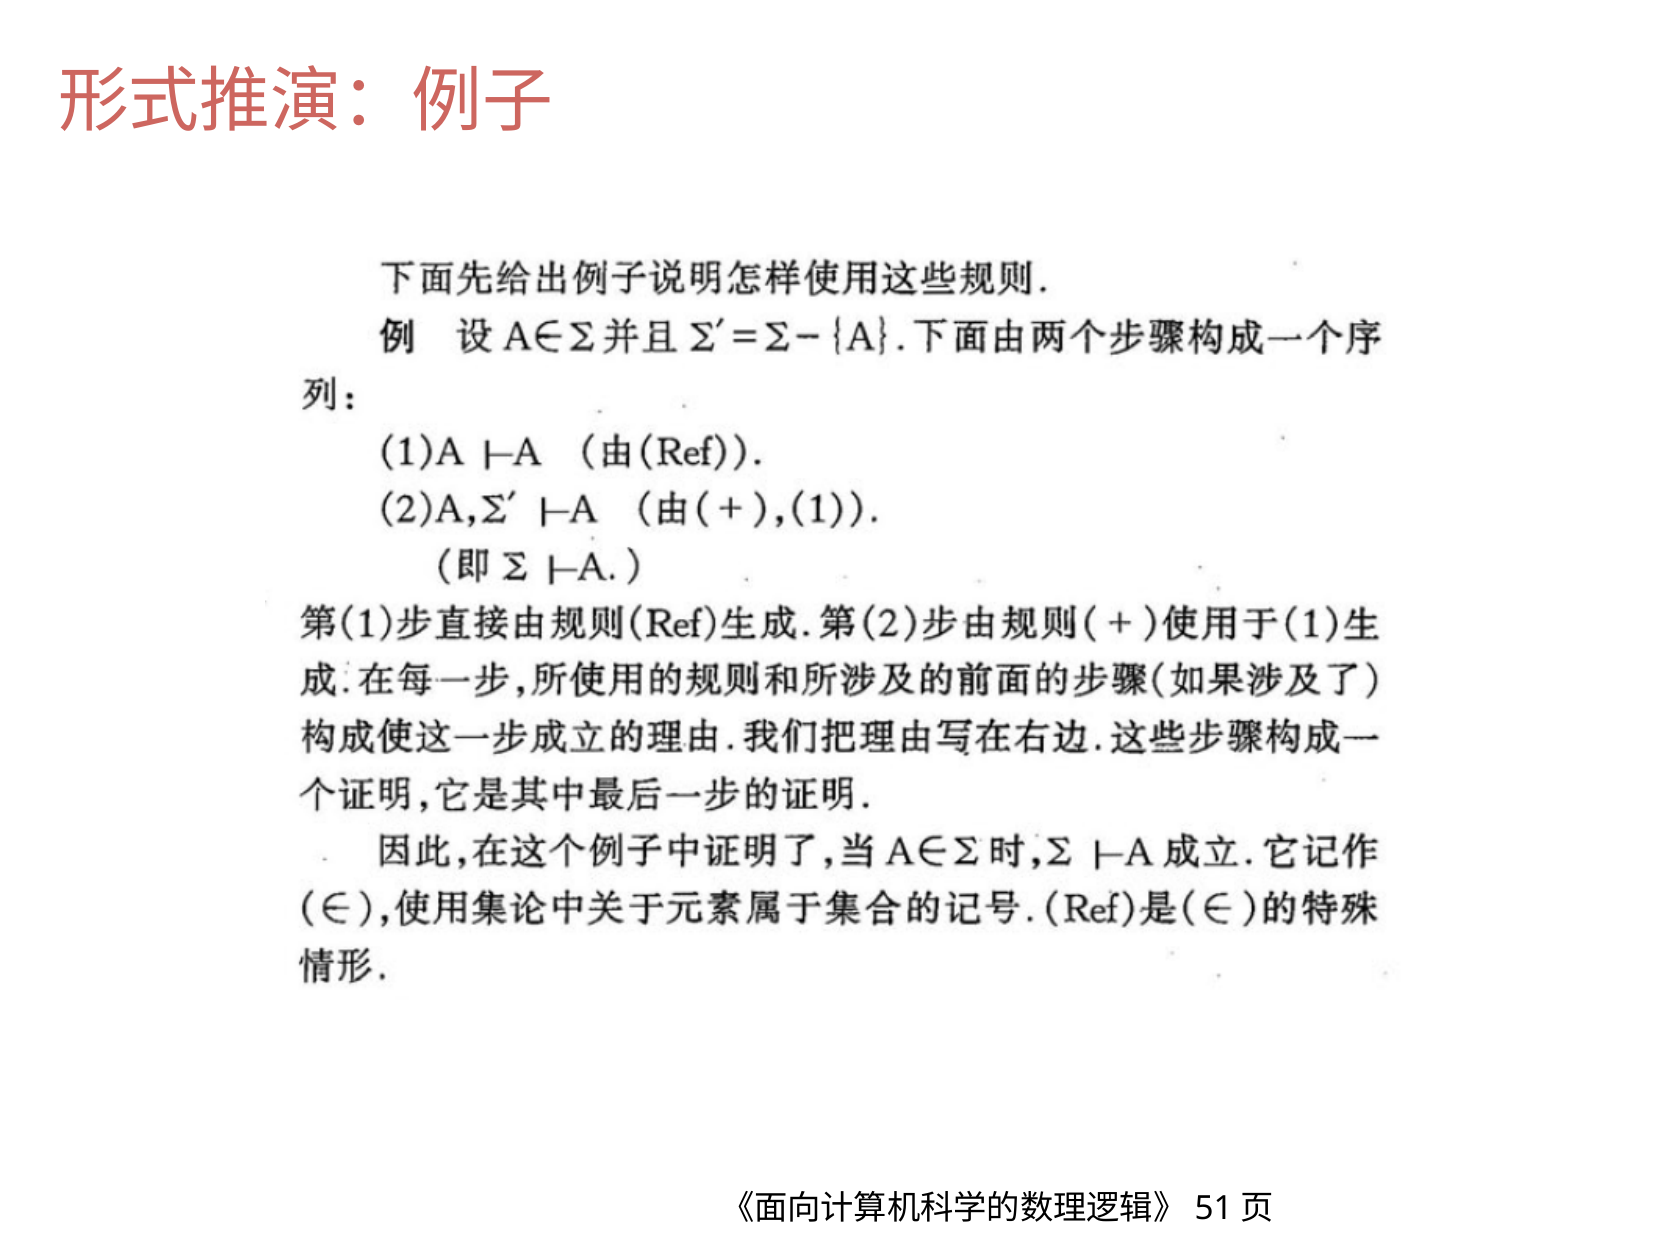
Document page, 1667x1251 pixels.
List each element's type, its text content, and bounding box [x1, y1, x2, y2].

list 形式推演：例子 [51, 47, 1613, 147]
text_box 《面向计算机科学的数理逻辑》51页 [712, 1177, 1283, 1235]
picture [265, 250, 1402, 1000]
